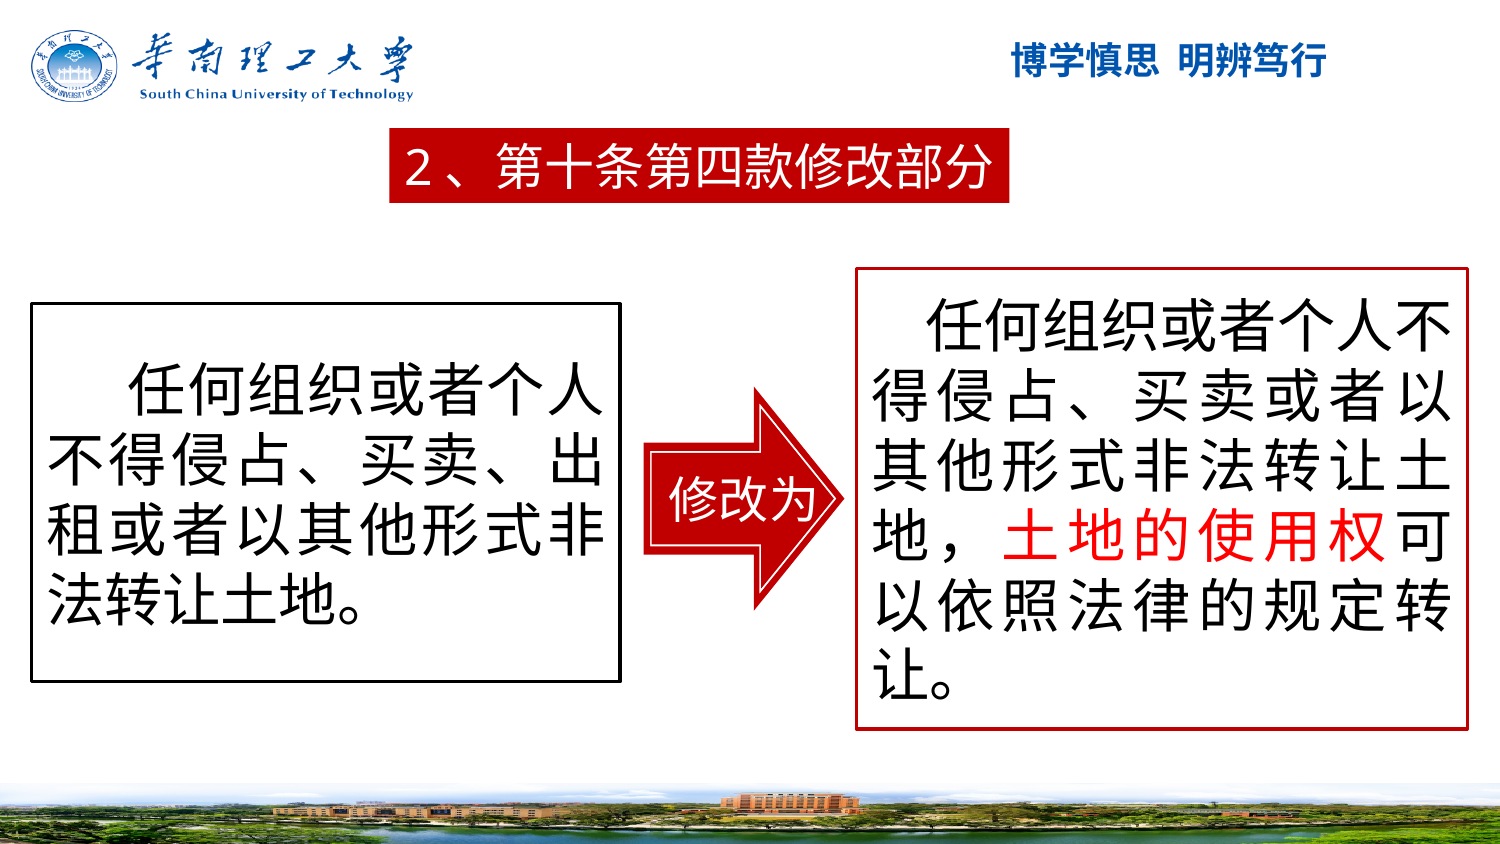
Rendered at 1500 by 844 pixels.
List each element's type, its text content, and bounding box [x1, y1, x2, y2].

picture [0, 783, 1500, 844]
text_box 博学慎思 明辨笃行 [997, 30, 1373, 89]
picture [30, 30, 413, 103]
text_box 任何组织或者个人不得侵占、买卖、出租或者以其他形式非法转让土地。 [29, 302, 622, 684]
text_box 修改为 [641, 384, 847, 613]
text_box 2、第十条第四款修改部分 [389, 128, 1010, 203]
text_box 任何组织或者个人不得侵占、买卖或者以其他形式非法转让土地，土地的使用权可以依照法律的规定转让。 [854, 266, 1469, 731]
